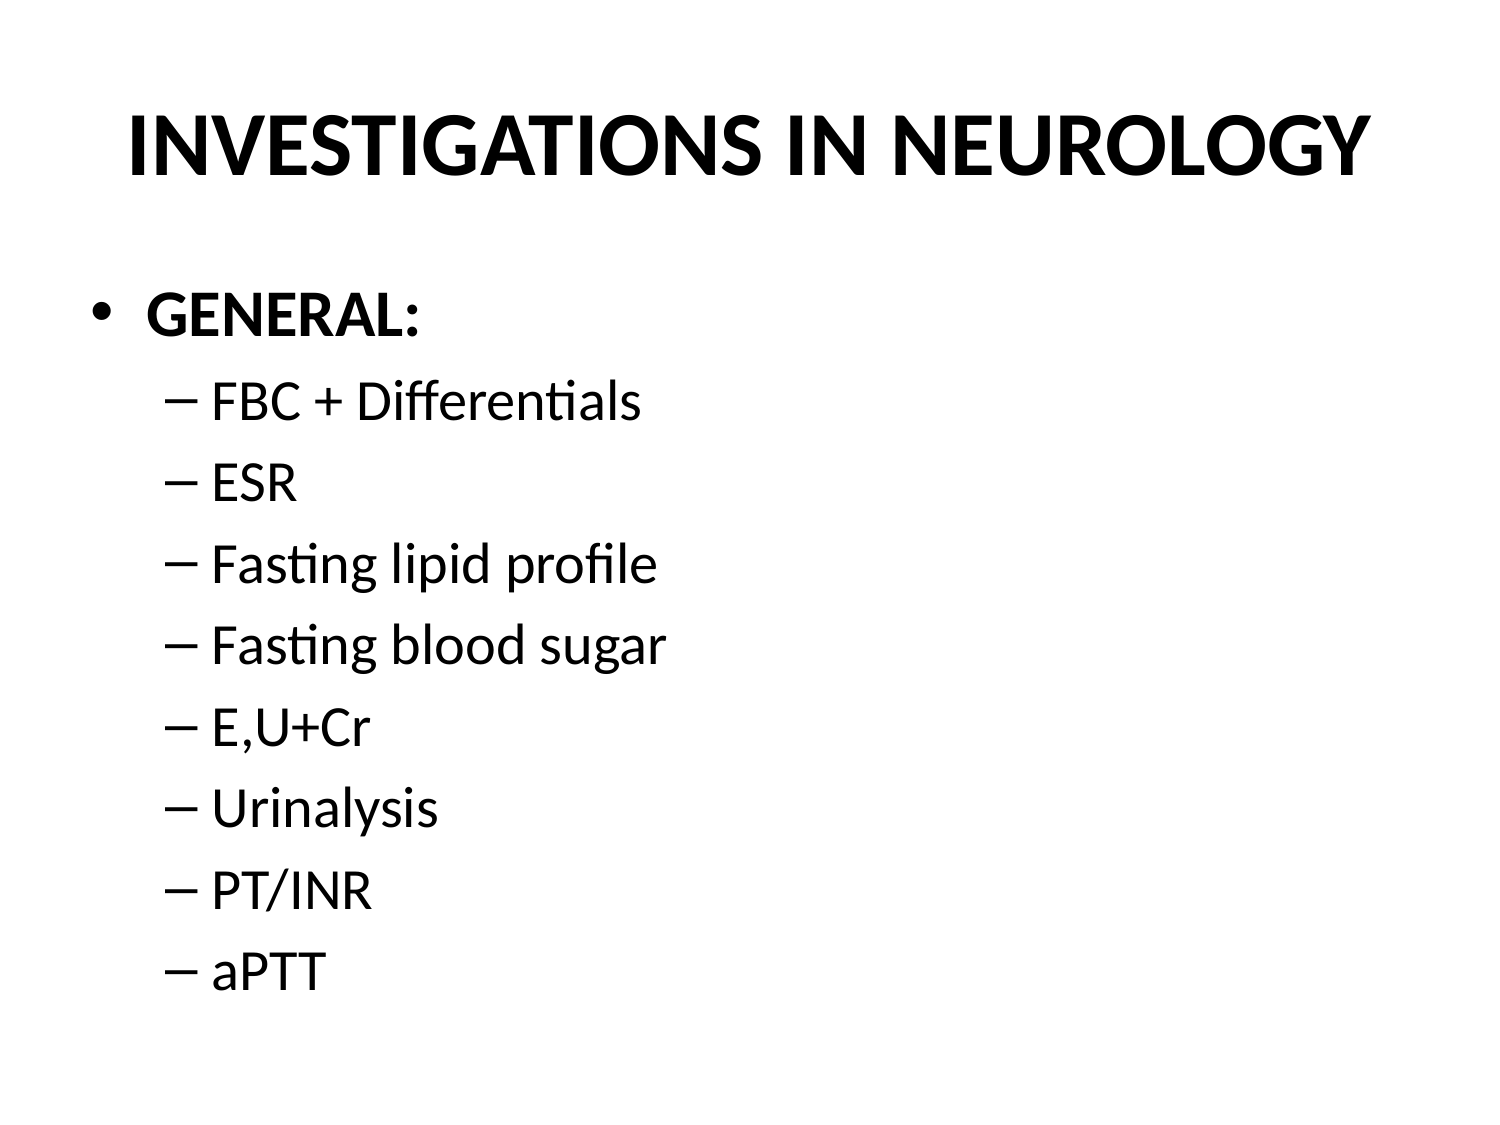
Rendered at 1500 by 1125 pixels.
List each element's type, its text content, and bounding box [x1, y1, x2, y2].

list GENERAL: FBC + Differentials ESR Fasting lipid profile Fasting blood sugar E,U+Cr Urinalysis PT/INR aPTT [75, 262, 1425, 1071]
title INVESTIGATIONS IN NEUROLOGY [75, 45, 1425, 233]
